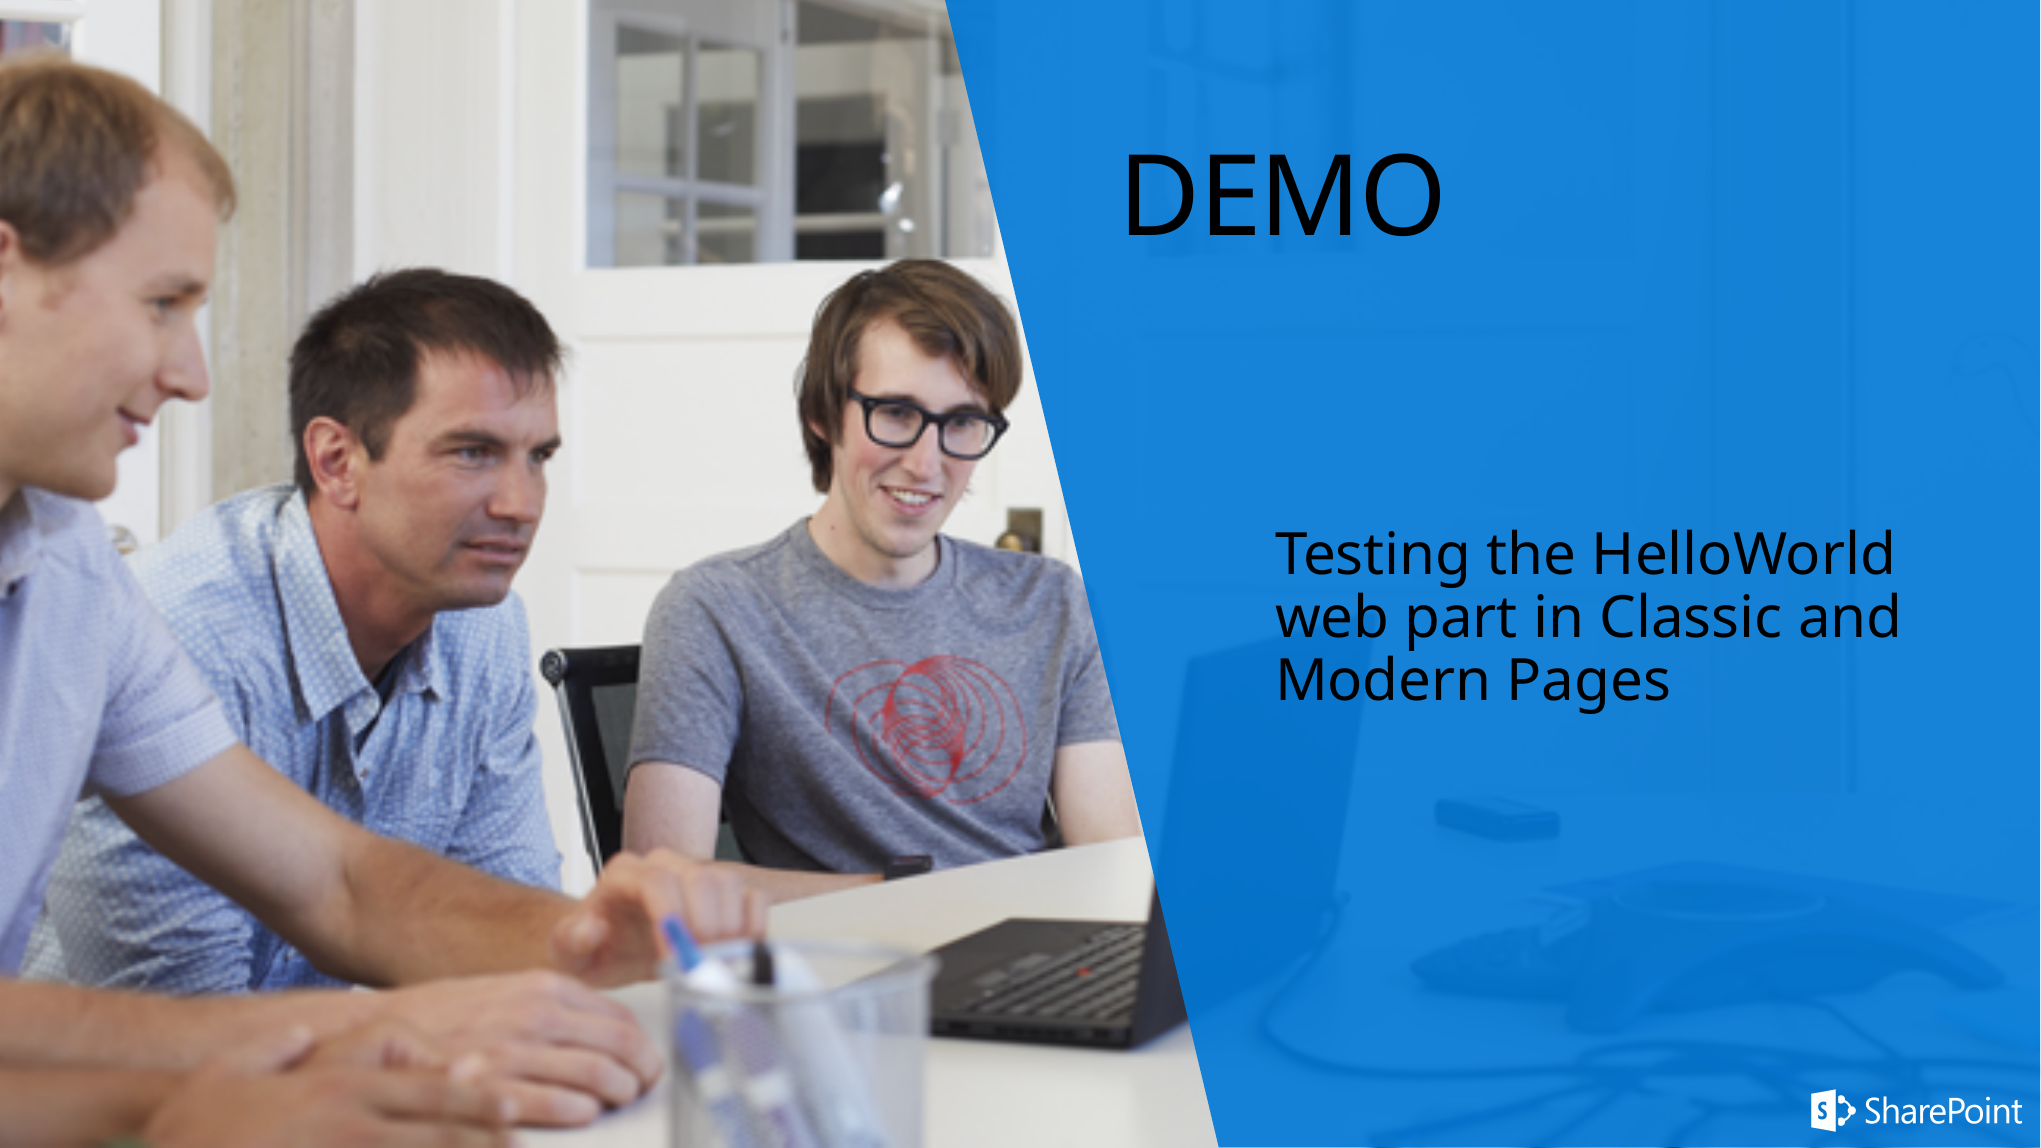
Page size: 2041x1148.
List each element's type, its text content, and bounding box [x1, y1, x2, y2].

title DEMO [1095, 123, 1995, 499]
picture [0, 0, 1218, 1148]
list Testing the HelloWorld web part in Classic and Modern Pages [1245, 500, 1990, 801]
picture [1793, 1071, 2040, 1148]
